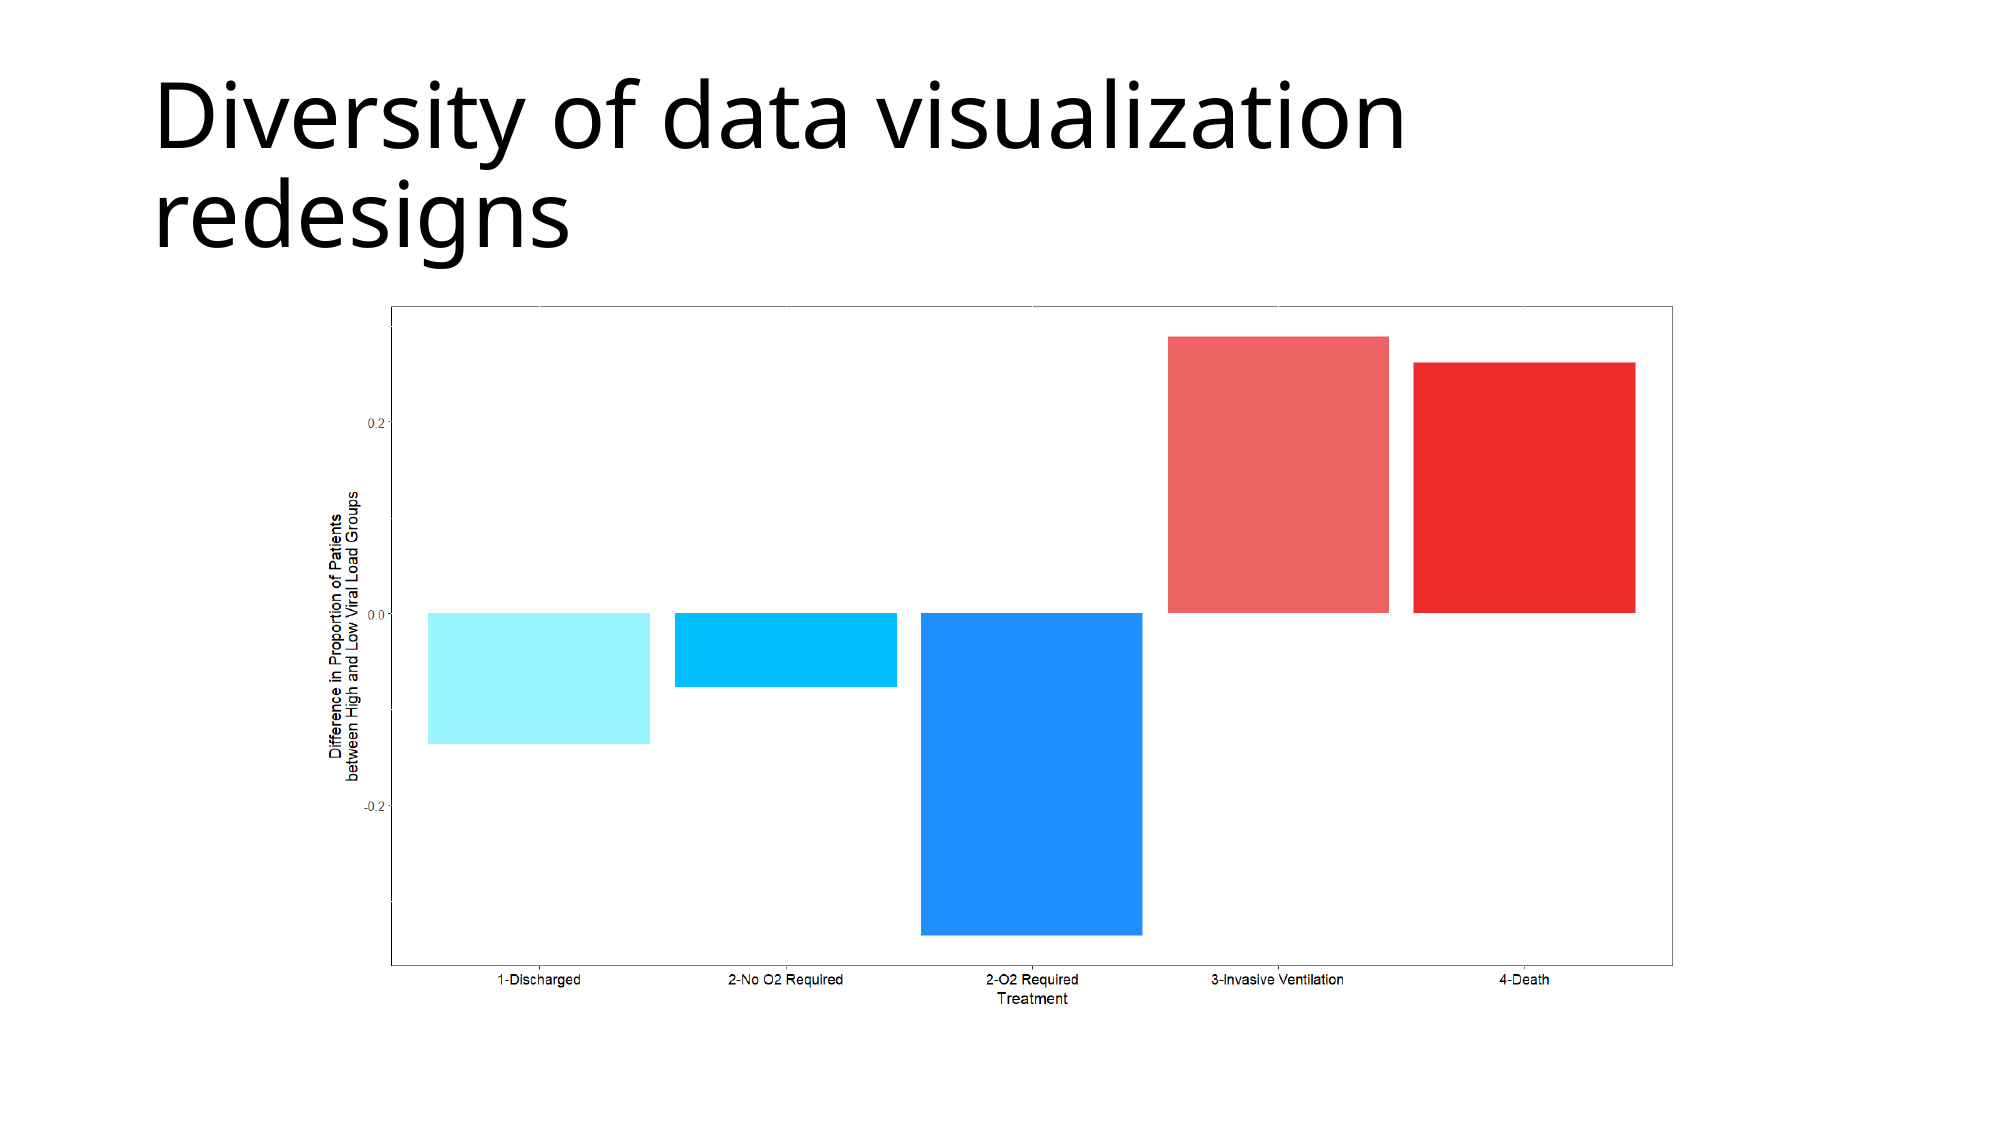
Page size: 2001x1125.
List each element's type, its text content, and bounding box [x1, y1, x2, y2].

title Diversity of data visualization redesigns [137, 59, 1863, 278]
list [320, 299, 1680, 1014]
